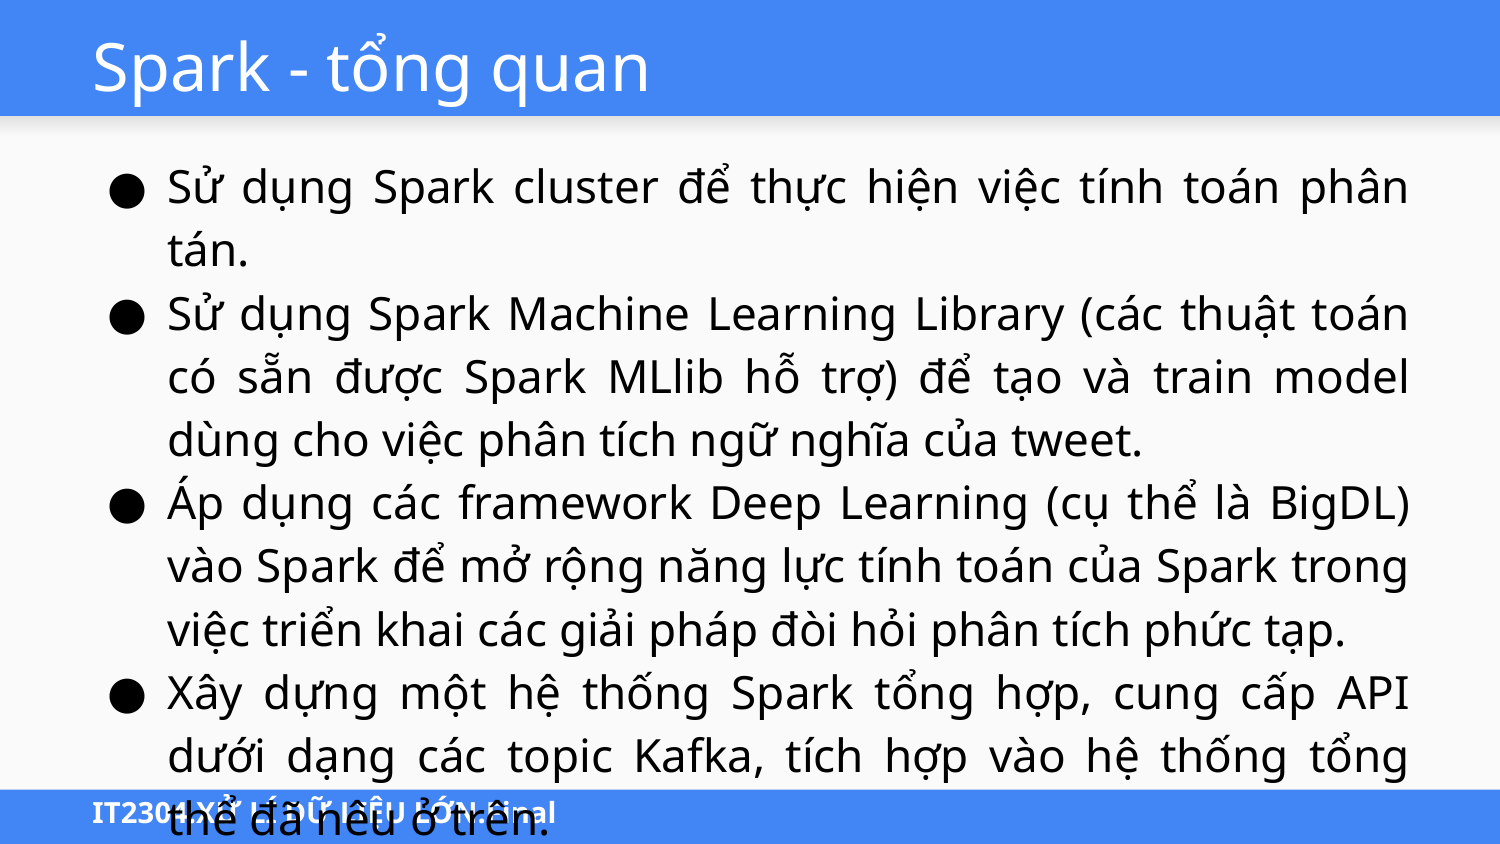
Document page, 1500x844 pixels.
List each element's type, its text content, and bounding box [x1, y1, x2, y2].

title Spark - tổng quan [77, 9, 1427, 120]
list Sử dụng Spark cluster để thực hiện việc tính toán phân tán. Sử dụng Spark Machine Learning Library (các thuật toán có sẵn được Spark MLlib hỗ trợ) để tạo và train model dùng cho việc phân tích ngữ nghĩa của tweet. Áp dụng các framework Deep Learning (cụ thể là BigDL) vào Spark để mở rộng năng lực tính toán của Spark trong việc triển khai các giải pháp đòi hỏi phân tích phức tạp. Xây dựng một hệ thống Spark tổng hợp, cung cấp API dưới dạng các topic Kafka, tích hợp vào hệ thống tổng thể đã nêu ở trên. [77, 134, 1427, 776]
